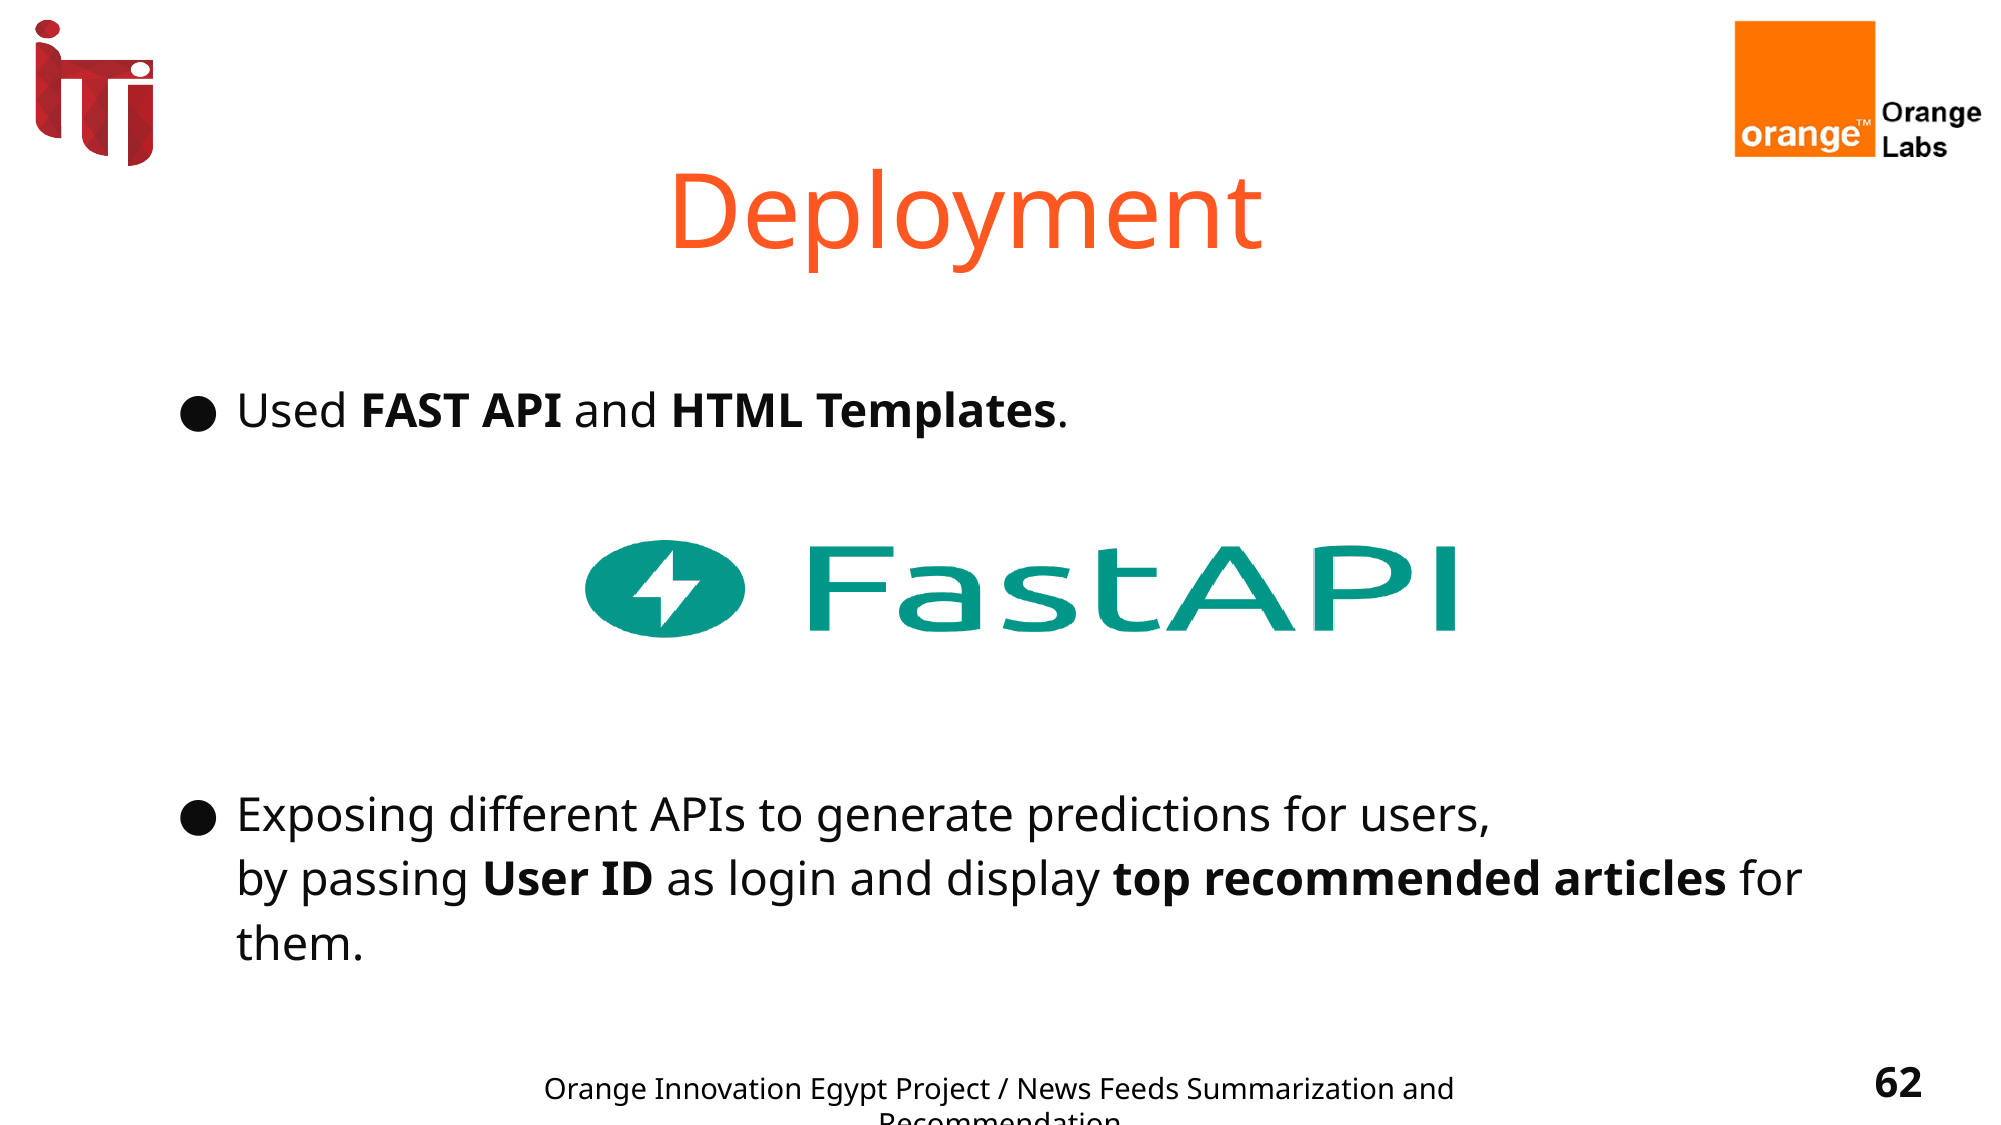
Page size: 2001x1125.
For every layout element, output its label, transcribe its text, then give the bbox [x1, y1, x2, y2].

picture [1712, 12, 2000, 166]
title Deployment [168, 96, 1763, 342]
list Used FAST API and HTML Templates. Exposing different APIs to generate predictions for users, by passing User ID as login and display top recommended articles for them. [161, 364, 1839, 982]
picture [24, 0, 169, 166]
slide_number ‹#› [1777, 1061, 1938, 1107]
picture [453, 465, 1589, 713]
